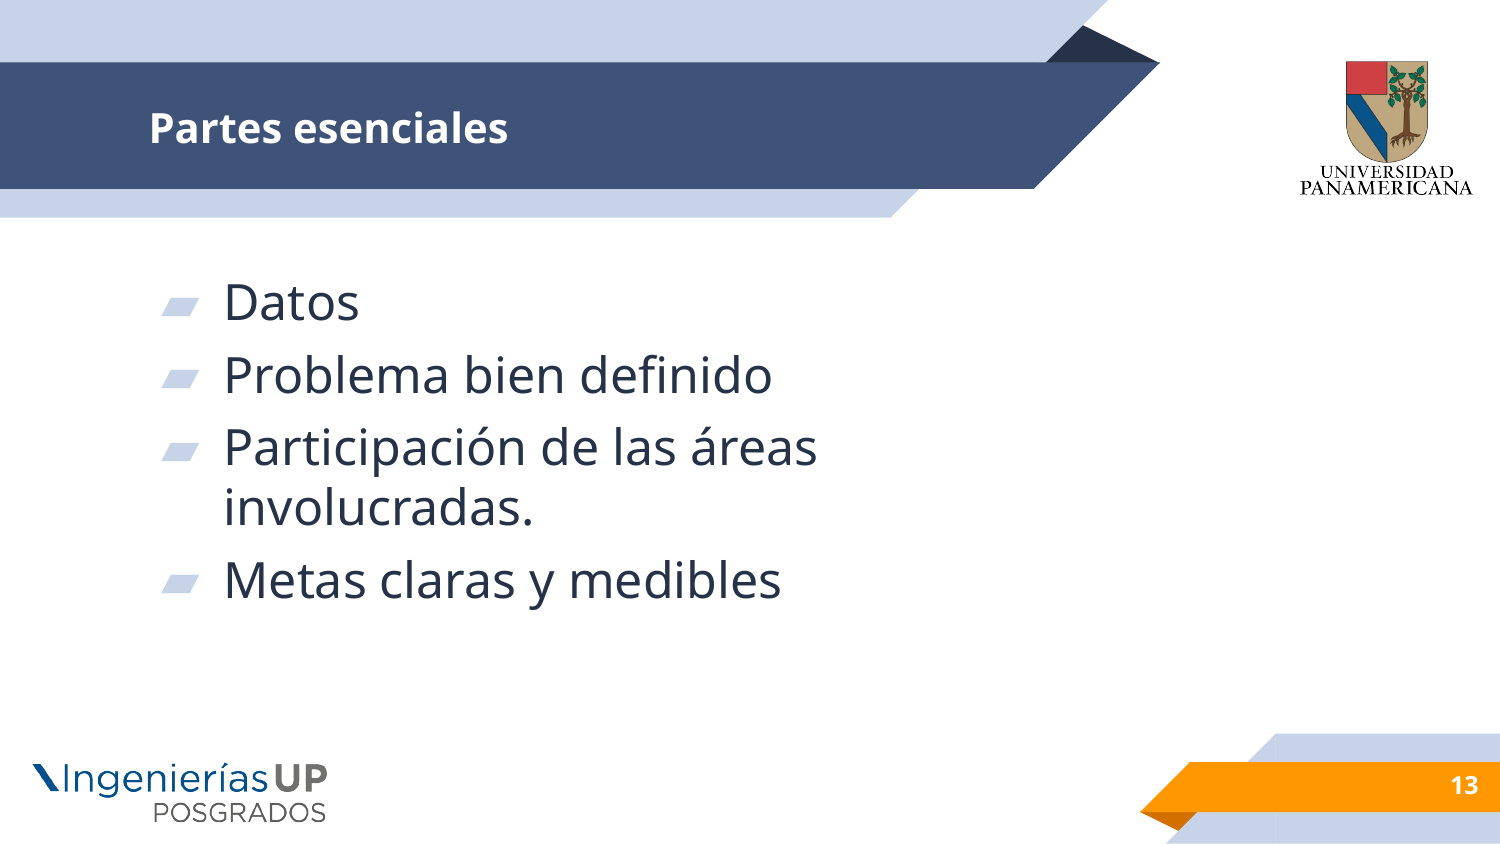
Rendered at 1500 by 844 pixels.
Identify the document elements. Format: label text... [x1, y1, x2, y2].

picture [15, 737, 344, 844]
list Datos Problema bien definido Participación de las áreas involucradas. Metas claras y medibles [133, 217, 1140, 734]
slide_number 13 [1249, 760, 1494, 813]
picture [1286, 44, 1490, 210]
title Partes esenciales [133, 64, 1035, 190]
